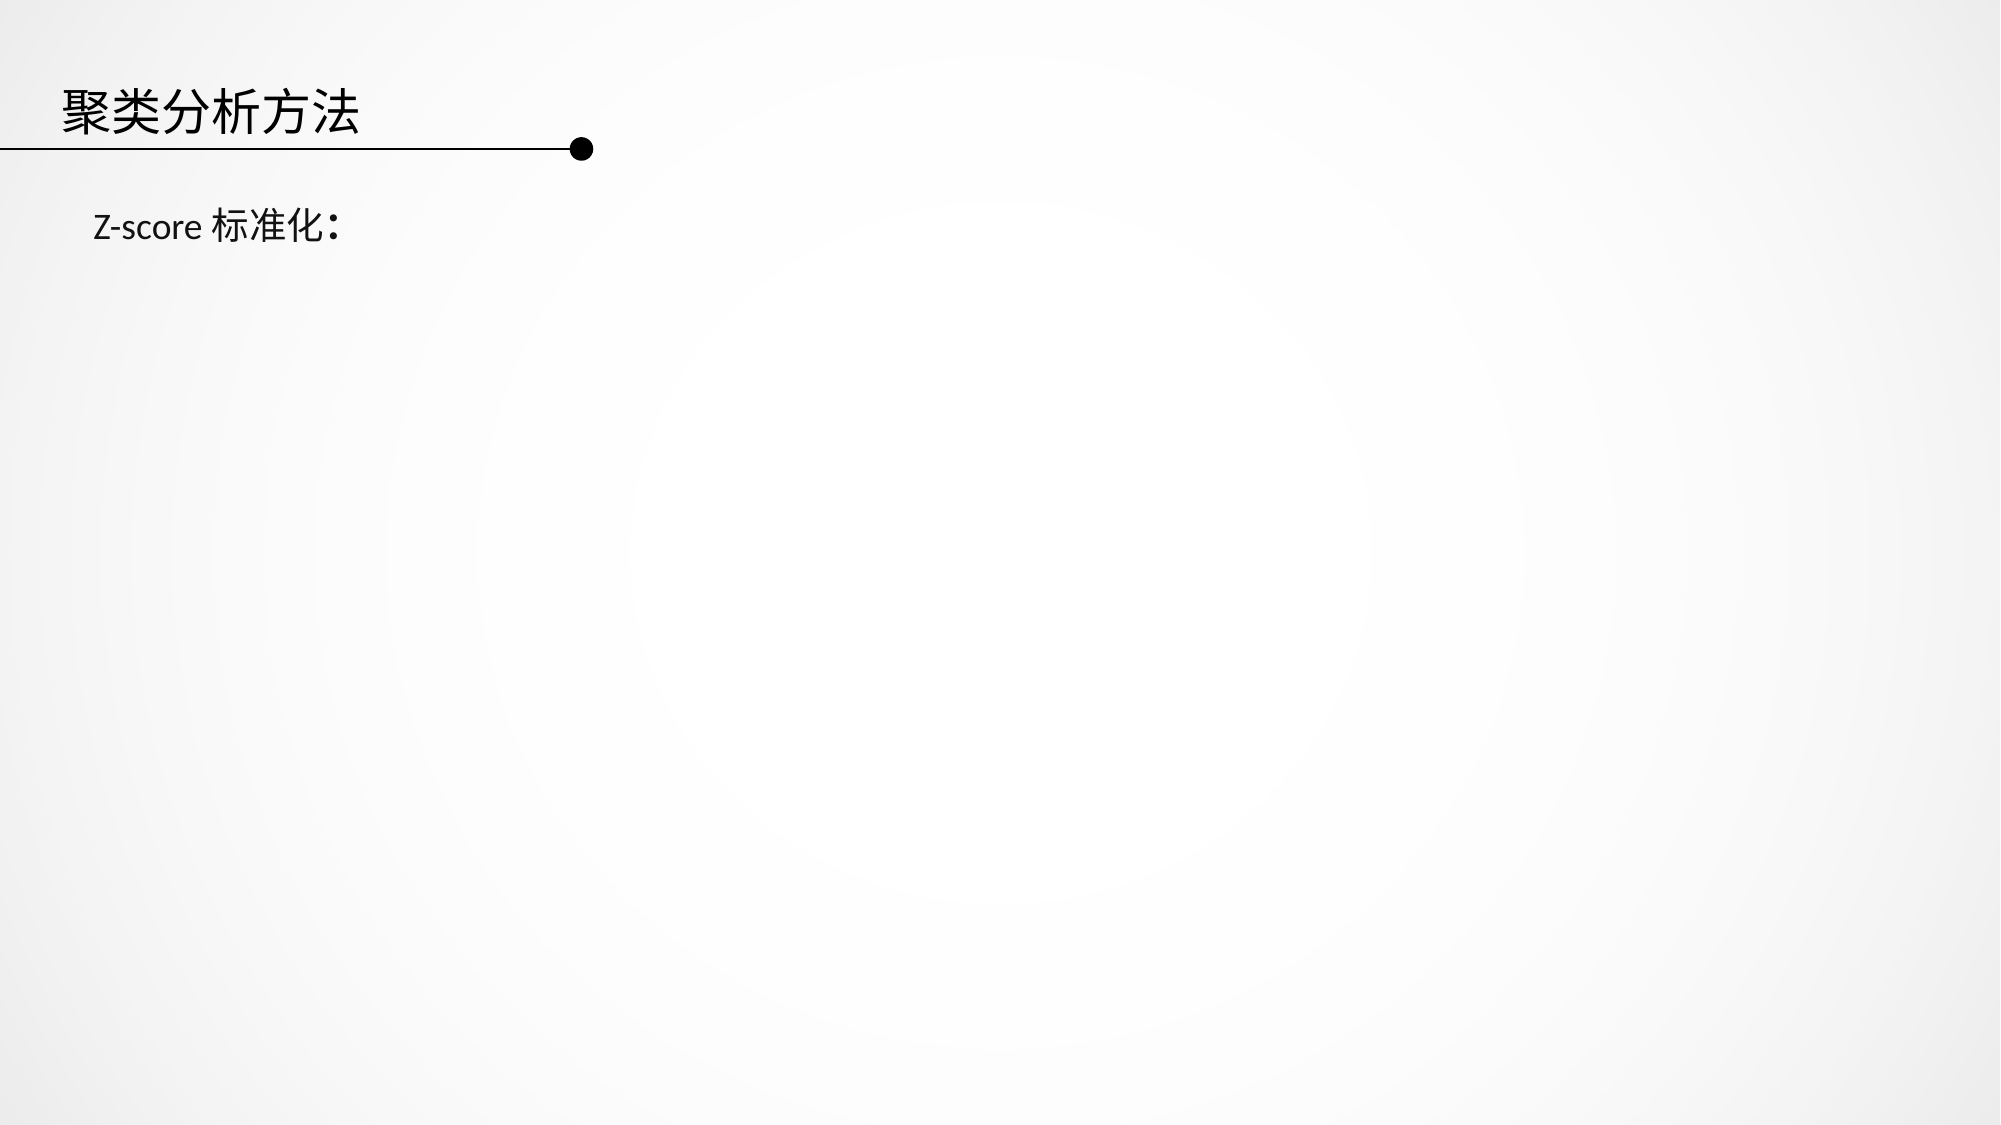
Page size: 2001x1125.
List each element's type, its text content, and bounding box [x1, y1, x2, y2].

text_box [567, 135, 596, 163]
text_box Z-score标准化： [78, 194, 1910, 255]
text_box 聚类分析方法 [46, 73, 566, 148]
